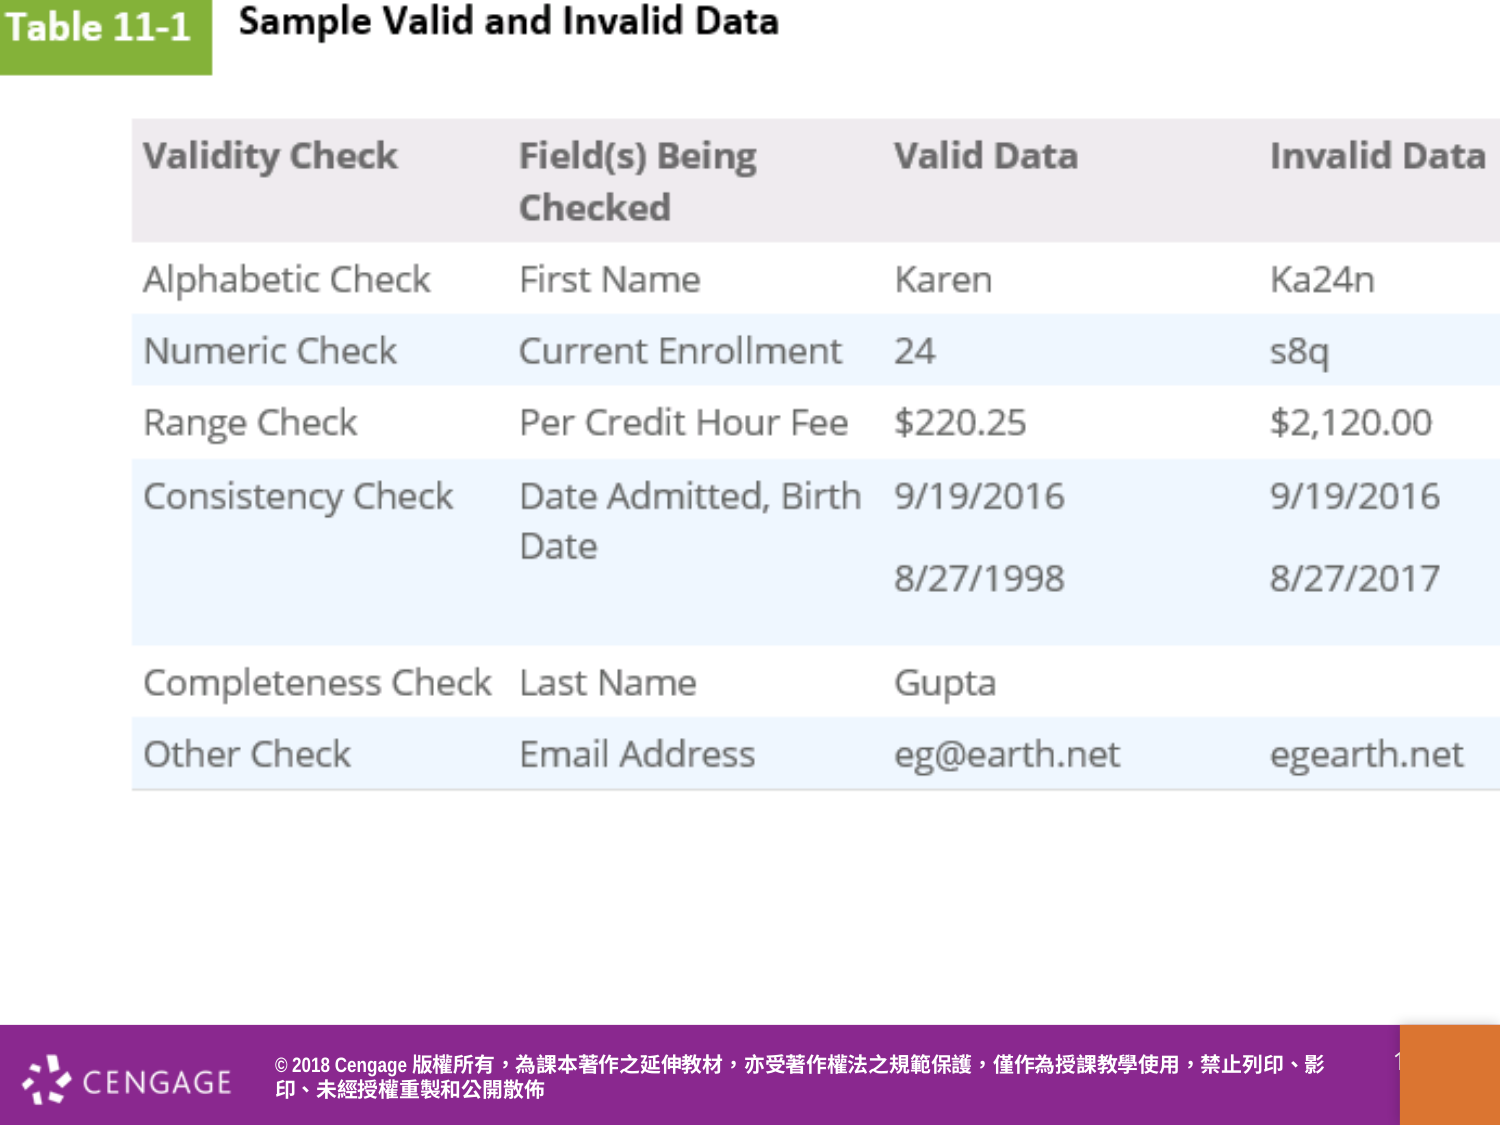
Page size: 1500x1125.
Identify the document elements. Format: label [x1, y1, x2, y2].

picture [0, 0, 1500, 801]
picture [12, 1045, 236, 1113]
